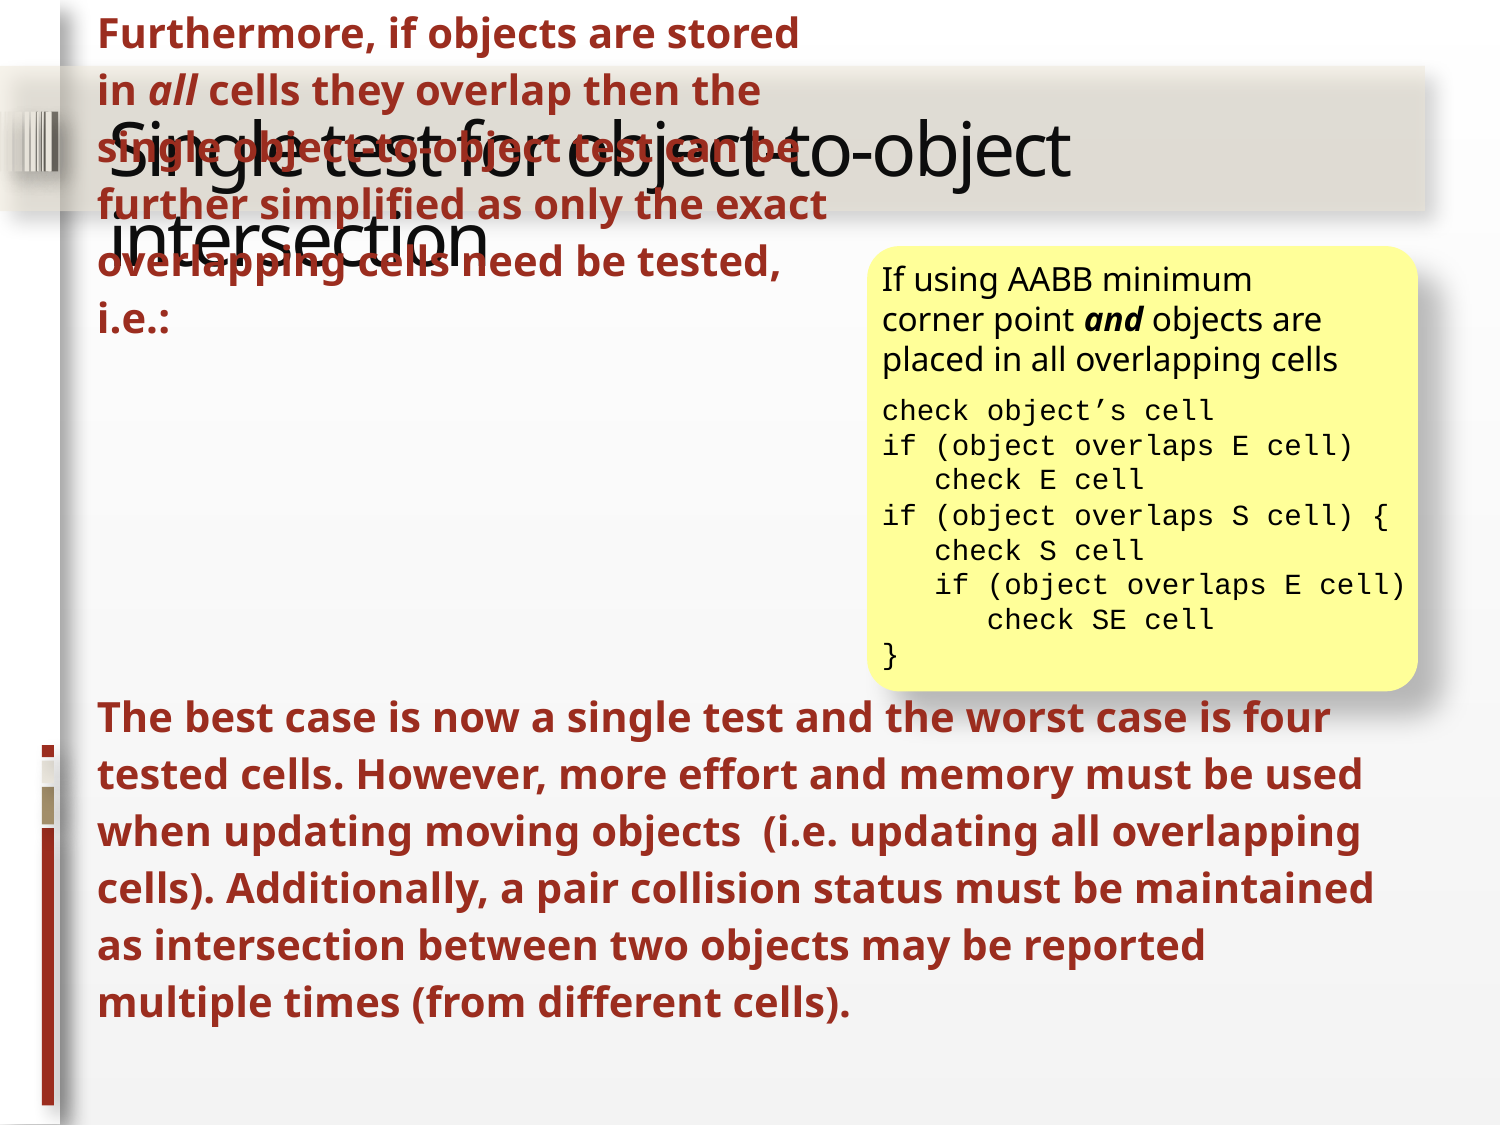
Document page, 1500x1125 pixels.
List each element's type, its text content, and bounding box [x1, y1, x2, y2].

text_box Single test for object-to-object intersection [93, 93, 1395, 244]
list The best case is now a single test and the worst case is four tested cells. However, more effort and memory must be used when updating moving objects (i.e. updating all overlapping cells). Additionally, a pair collision status must be maintained as intersection between two objects may be reported multiple times (from different cells). [82, 750, 1395, 1043]
text_box [882, 246, 1418, 383]
list Furthermore, if objects are stored in all cells they overlap then the single object-to-object test can be further simplified as only the exact overlapping cells need be tested, i.e.: [82, 234, 844, 528]
text_box check object’s cell if (object overlaps E cell) check E cell if (object overlaps S cell) { check S cell if (object overlaps E cell) check SE cell } [867, 383, 1453, 678]
text_box If using AABB minimum corner point and objects are placed in all overlapping cells [867, 251, 1372, 386]
text_box [873, 678, 1412, 692]
